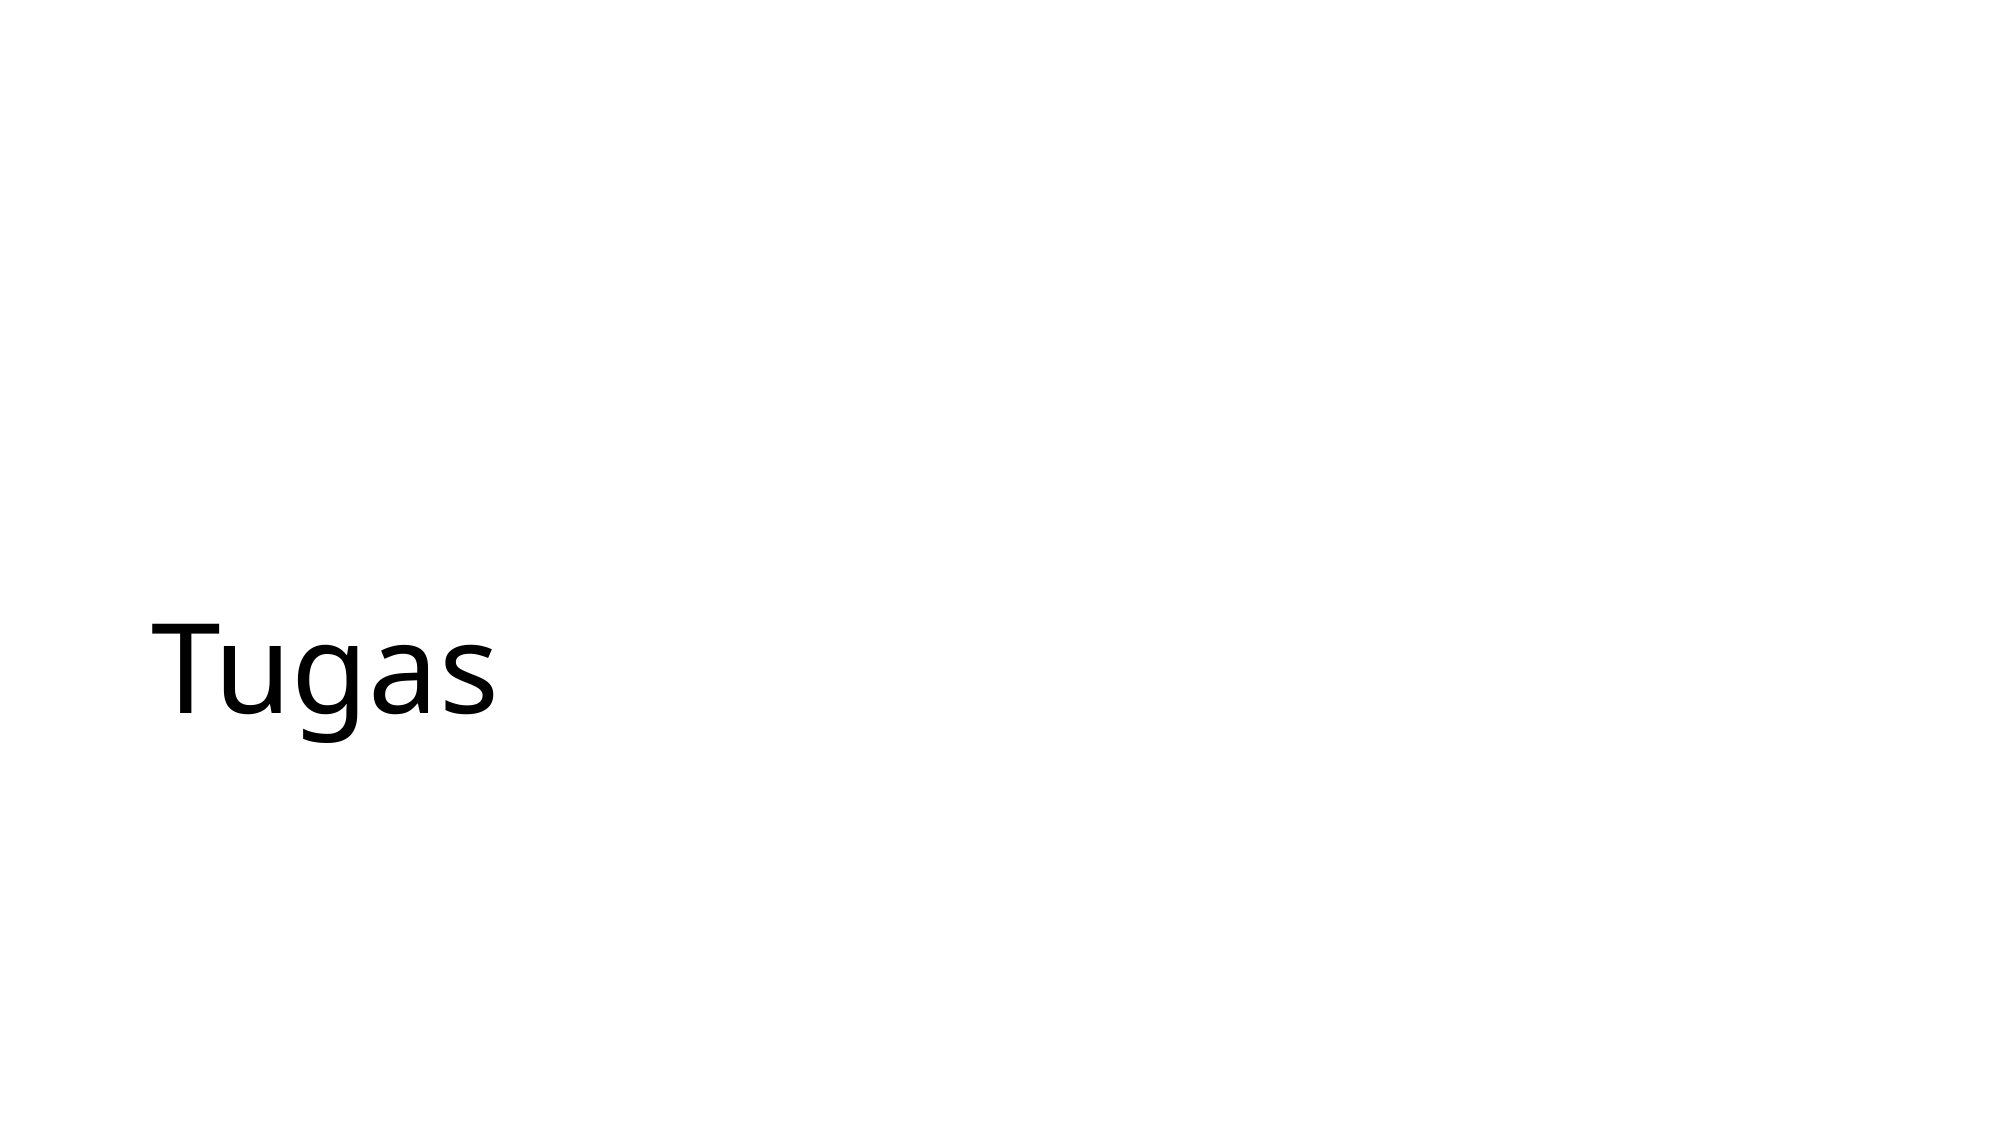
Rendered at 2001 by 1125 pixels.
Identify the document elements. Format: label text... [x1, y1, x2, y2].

title Tugas [136, 280, 1862, 749]
